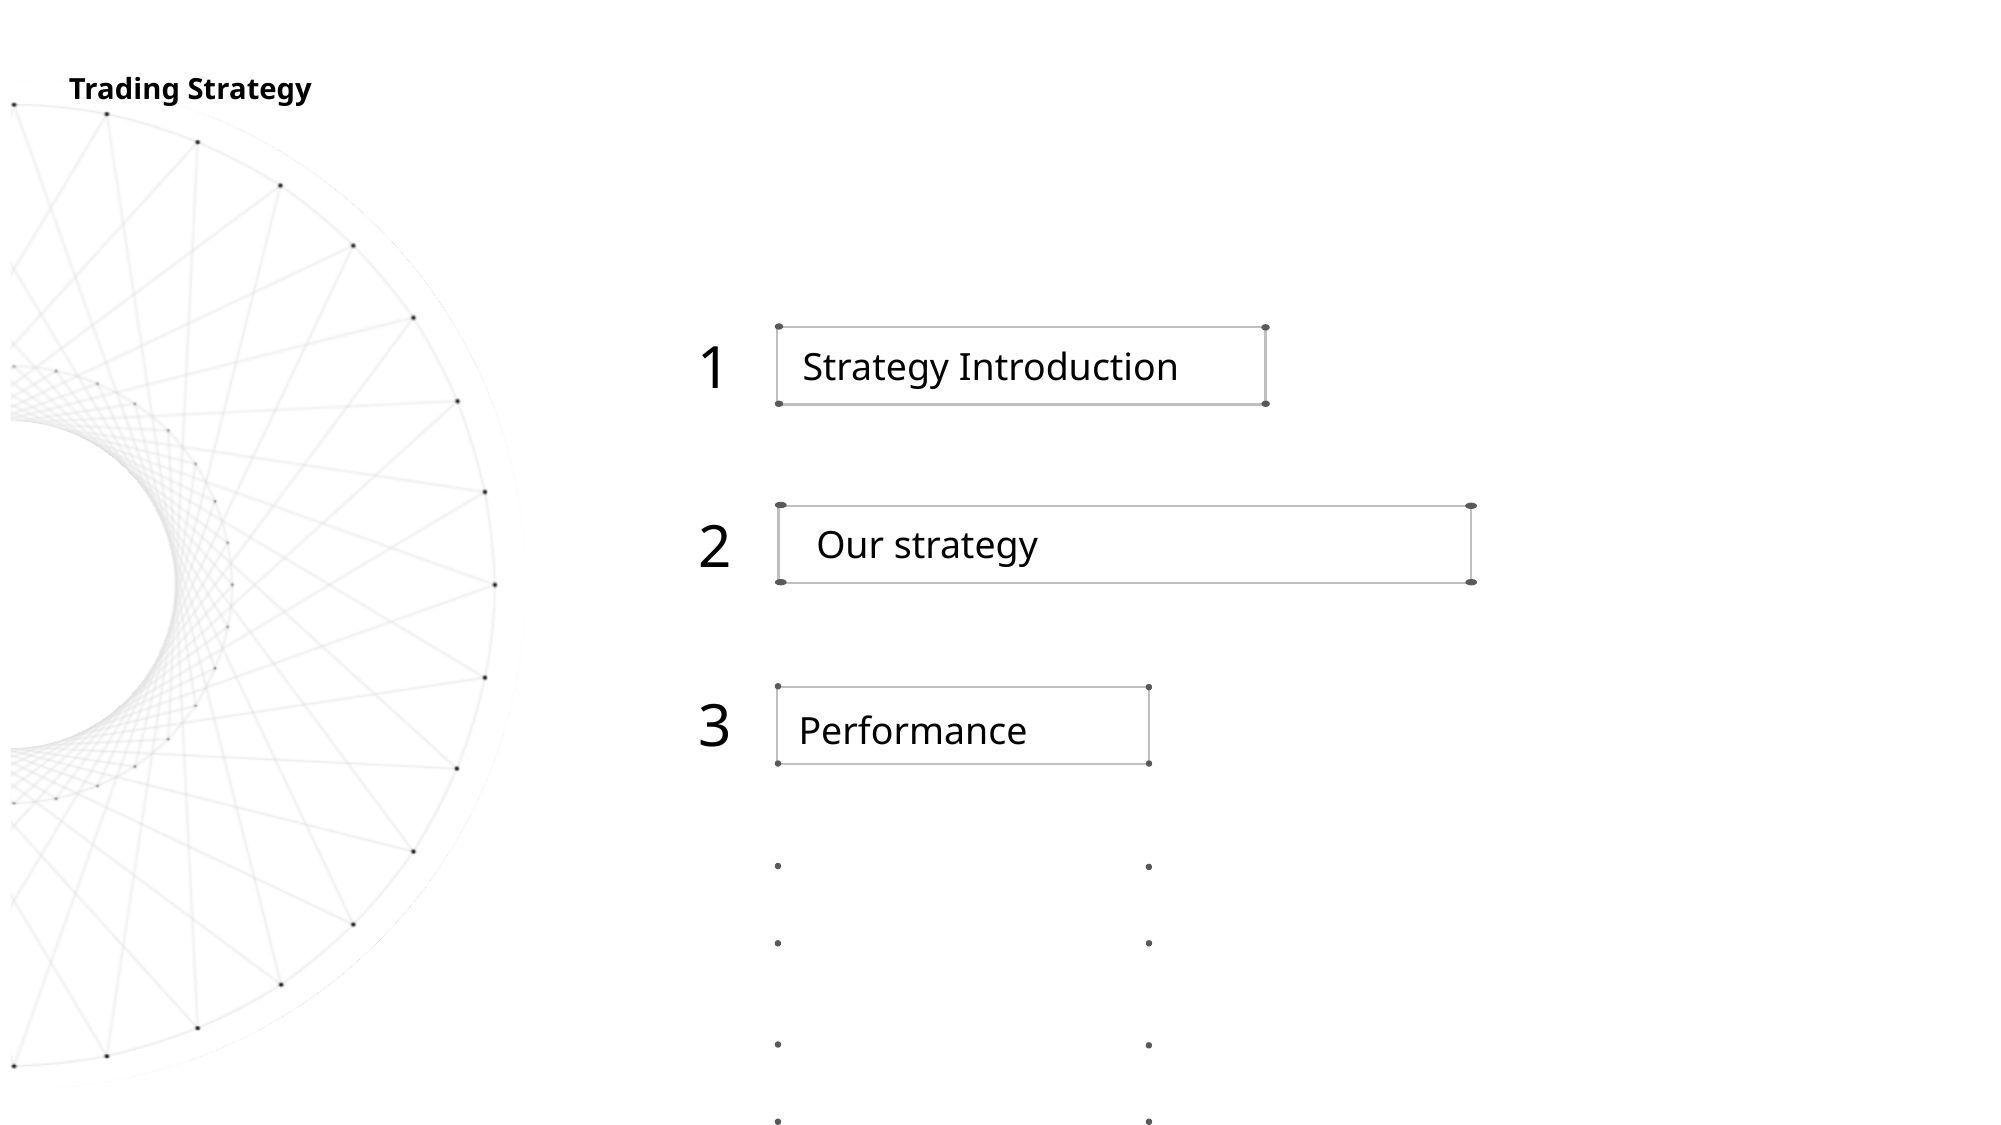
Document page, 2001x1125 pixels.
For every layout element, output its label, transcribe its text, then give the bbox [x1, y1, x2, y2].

list Trading Strategy [53, 57, 597, 123]
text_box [682, 322, 1478, 1125]
picture [9, 80, 526, 1089]
